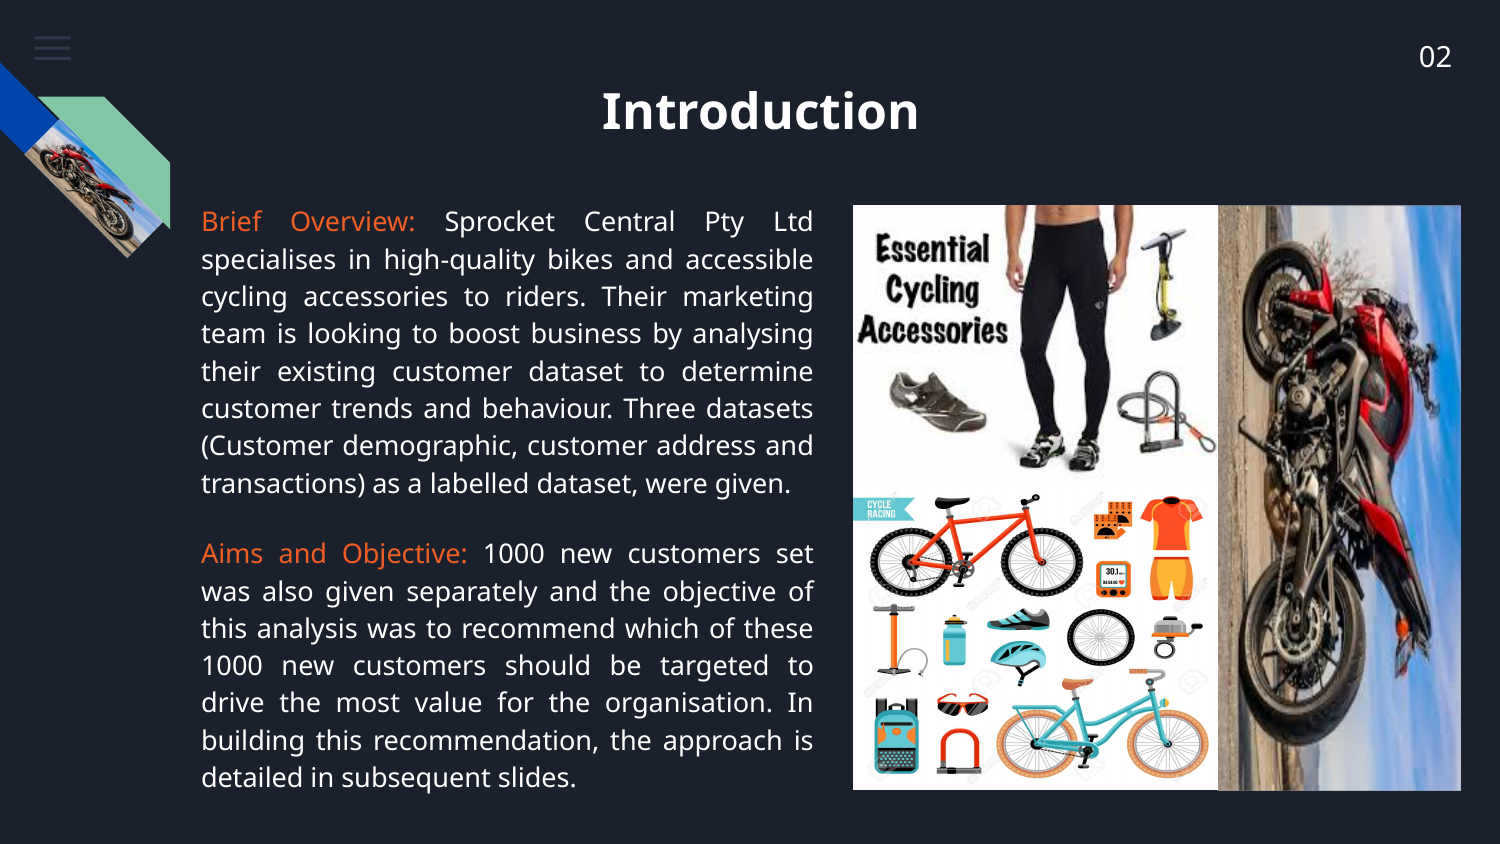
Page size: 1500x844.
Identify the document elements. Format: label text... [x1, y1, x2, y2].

title Introduction [212, 64, 1336, 159]
text_box 02 [1404, 23, 1483, 106]
picture [853, 205, 1500, 790]
list Brief Overview: Sprocket Central Pty Ltd specialises in high-quality bikes and accessible cycling accessories to riders. Their marketing team is looking to boost business by analysing their existing customer dataset to determine customer trends and behaviour. Three datasets (Customer demographic, customer address and transactions) as a labelled dataset, were given. Aims and Objective: 1000 new customers set was also given separately and the objective of this analysis was to recommend which of these 1000 new customers should be targeted to drive the most value for the organisation. In building this recommendation, the approach is detailed in subsequent slides. [186, 184, 829, 799]
picture [20, 119, 167, 257]
